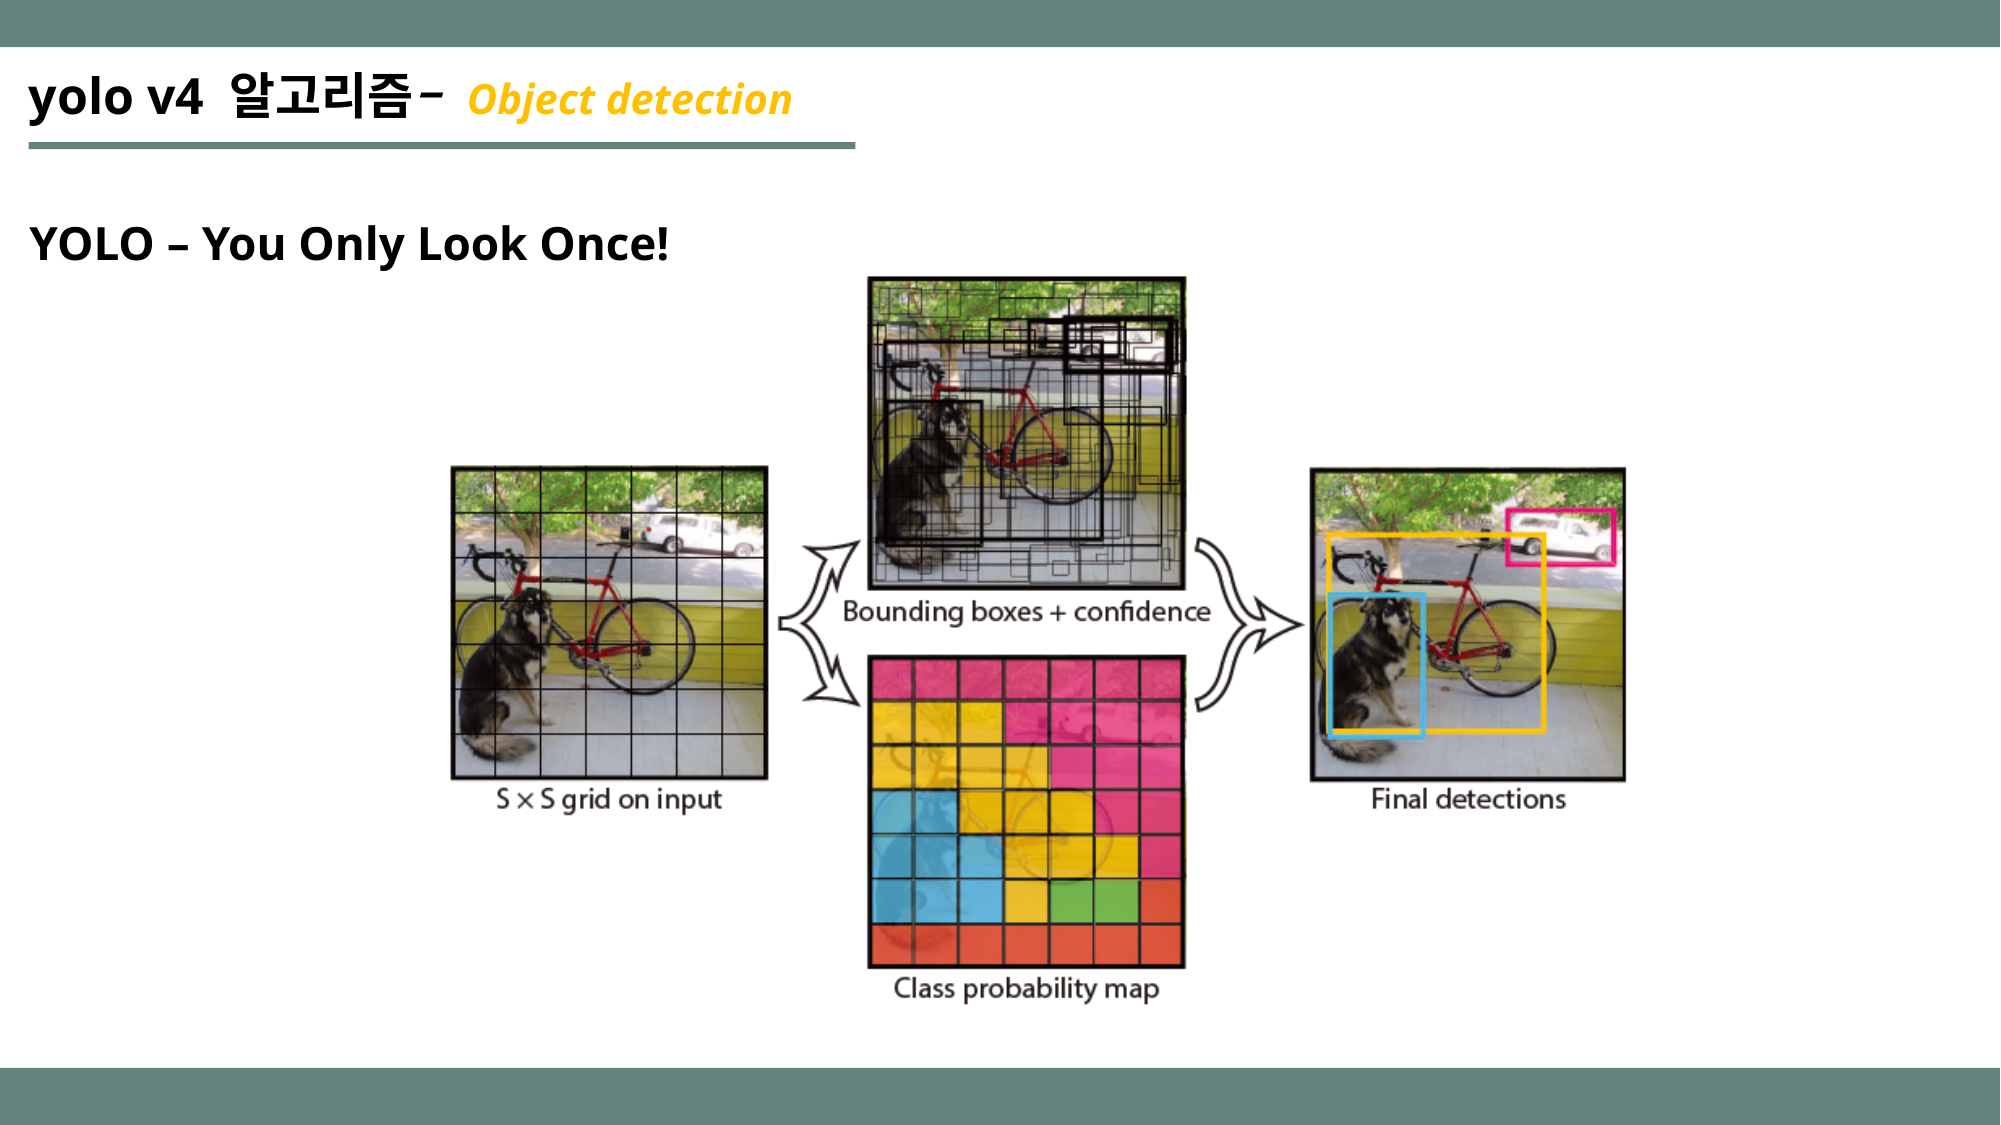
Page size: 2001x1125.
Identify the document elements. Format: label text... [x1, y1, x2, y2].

picture [412, 251, 1670, 1043]
text_box yolo v4 알고리즘– Object detection [14, 57, 894, 182]
text_box [0, 1067, 2000, 1125]
text_box YOLO – You Only Look Once! [14, 207, 775, 278]
text_box [0, 0, 2000, 48]
